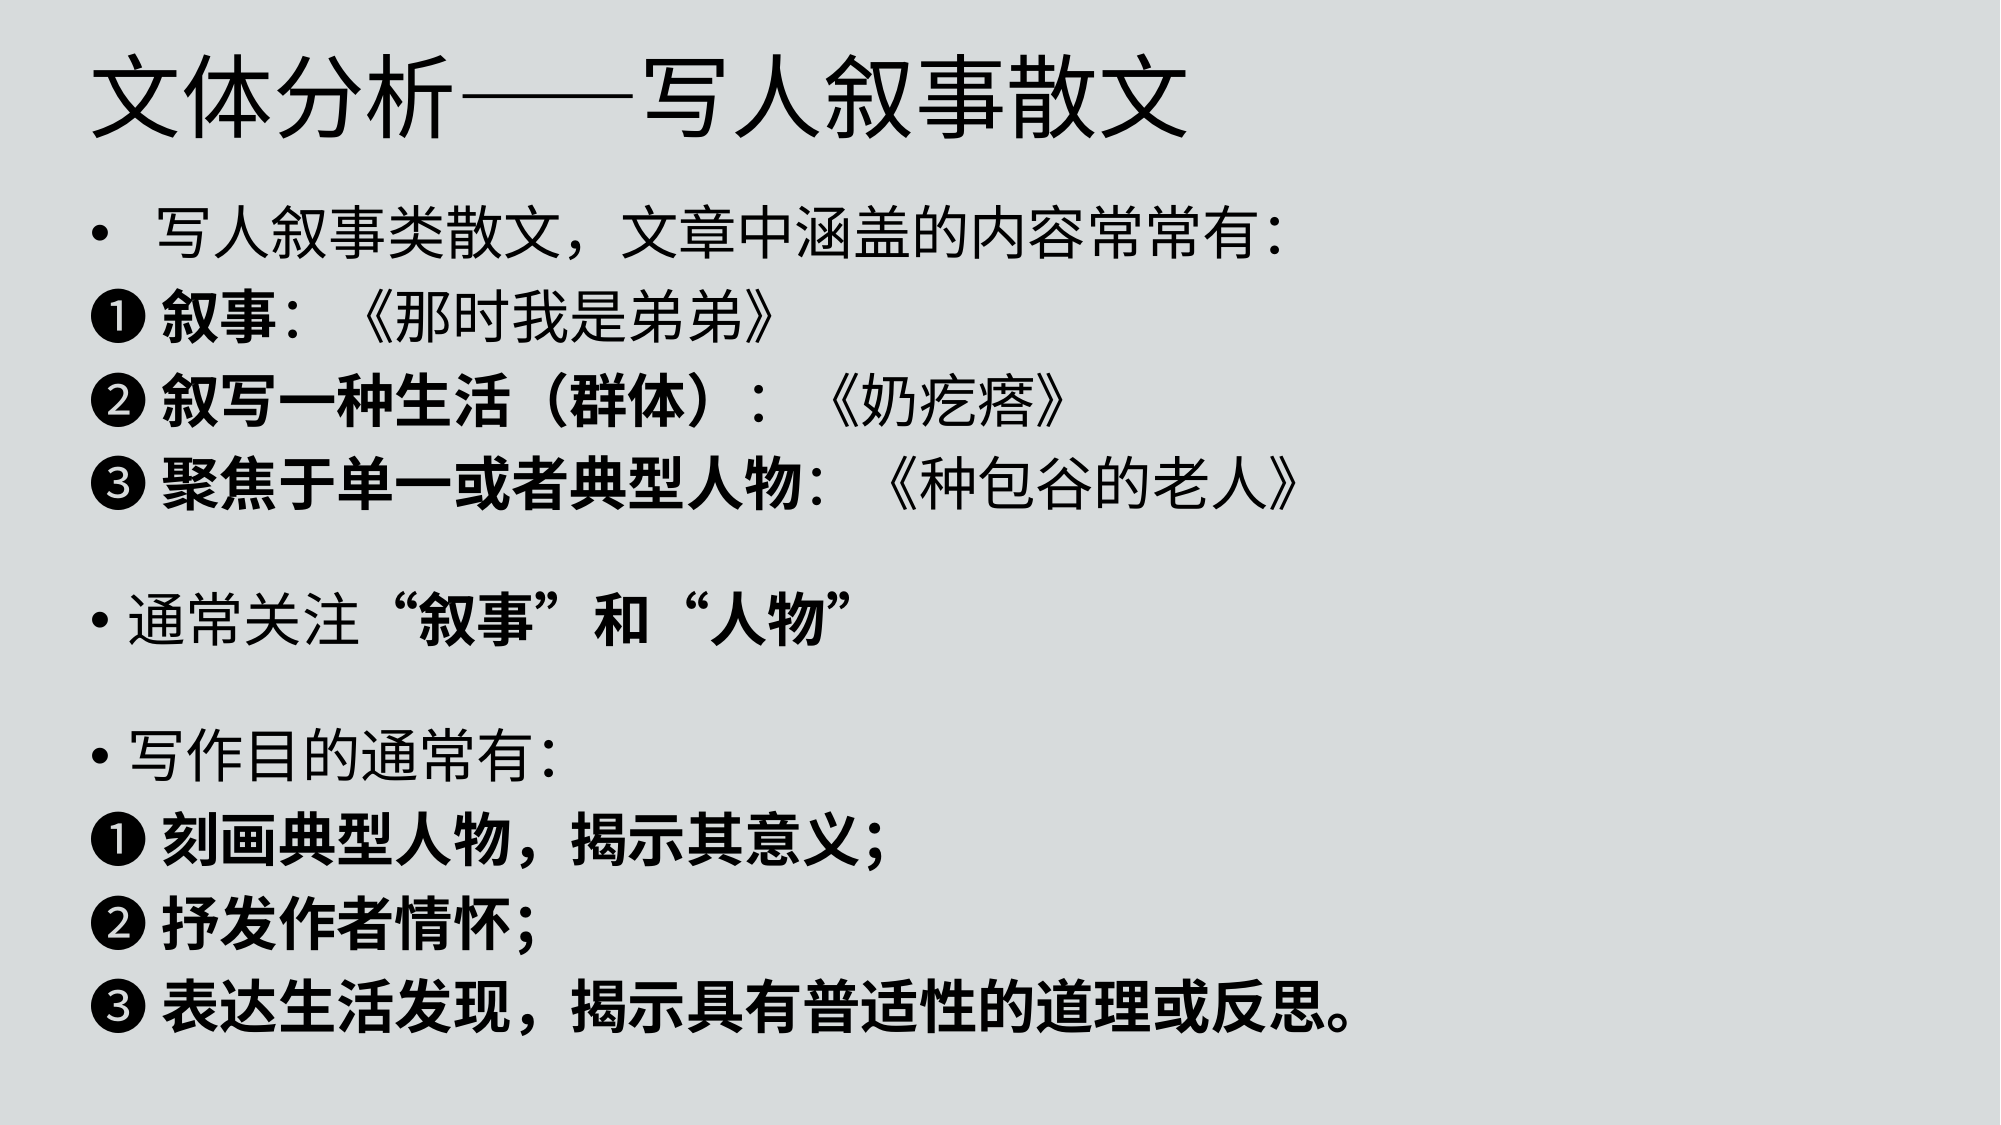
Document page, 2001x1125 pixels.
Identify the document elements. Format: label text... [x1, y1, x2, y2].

text_box 文体分析——写人叙事散文 [74, 45, 1425, 197]
text_box 写人叙事类散文，文章中涵盖的内容常常有： ❶叙事：《那时我是弟弟》 ❷叙写一种生活（群体）：《奶疙瘩》 ❸聚焦于单一或者典型人物：《种包谷的老人》 通常关注“叙事”和“人物” 写作目的通常有： ❶刻画典型人物，揭示其意义； ❷抒发作者情怀； ❸表达生活发现，揭示具有普适性的道理或反思。 [74, 197, 1425, 1125]
